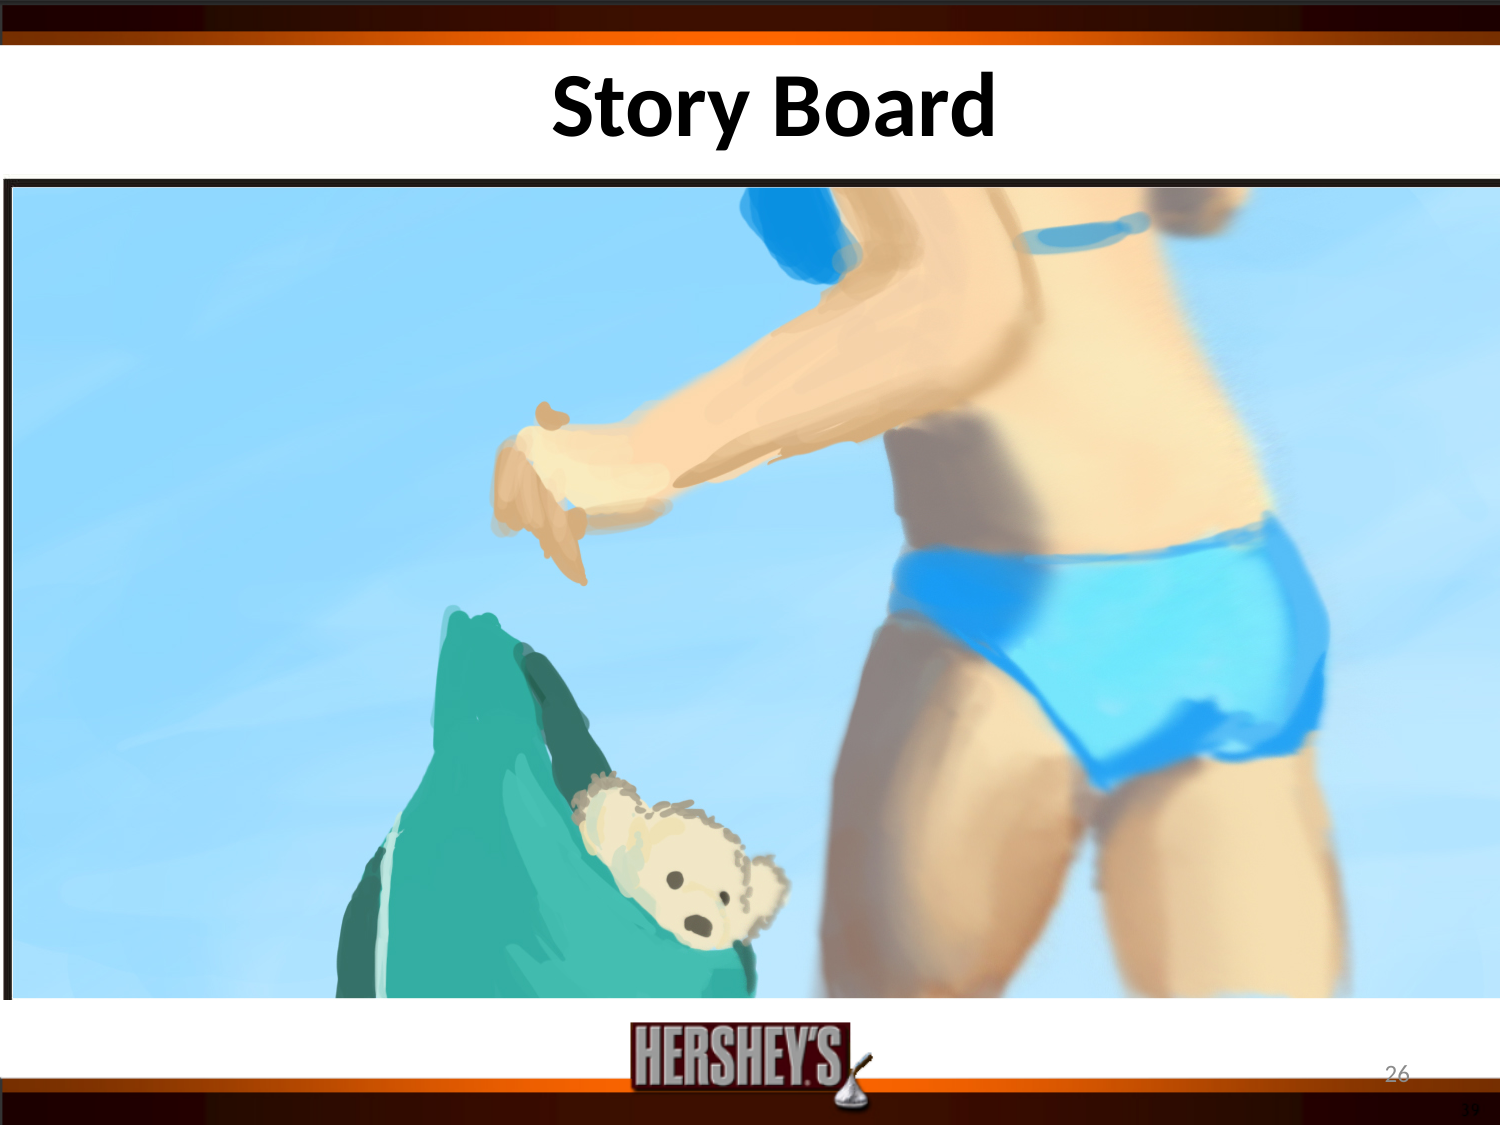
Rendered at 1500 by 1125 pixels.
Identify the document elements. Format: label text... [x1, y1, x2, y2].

slide_number 26 [1074, 1042, 1425, 1103]
text_box Story Board [474, 37, 1075, 173]
picture [0, 0, 1500, 1125]
